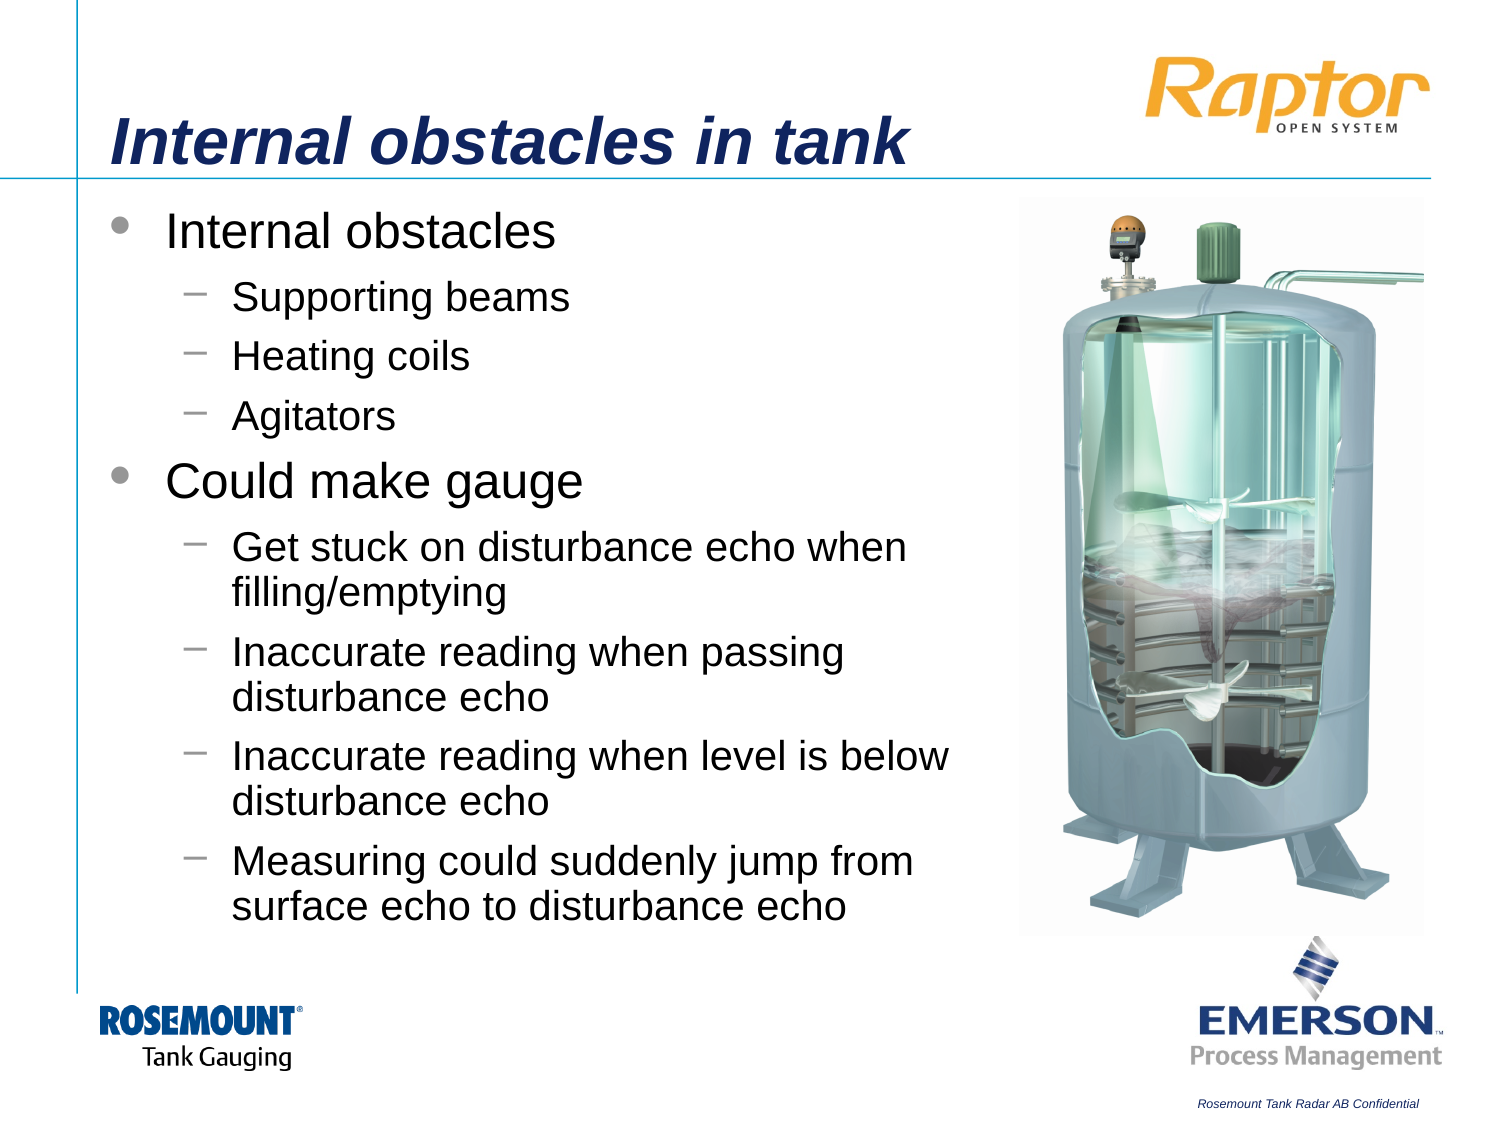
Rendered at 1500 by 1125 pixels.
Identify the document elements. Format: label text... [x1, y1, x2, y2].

picture [1173, 905, 1461, 1098]
title Internal obstacles in tank [95, 66, 1342, 186]
picture [100, 1005, 303, 1071]
picture [1139, 54, 1436, 135]
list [1019, 197, 1424, 936]
list Internal obstacles Supporting beams Heating coils Agitators Could make gauge Get stuck on disturbance echo when filling/emptying Inaccurate reading when passing disturbance echo Inaccurate reading when level is below disturbance echo Measuring could suddenly jump from surface echo to disturbance echo [93, 197, 999, 944]
